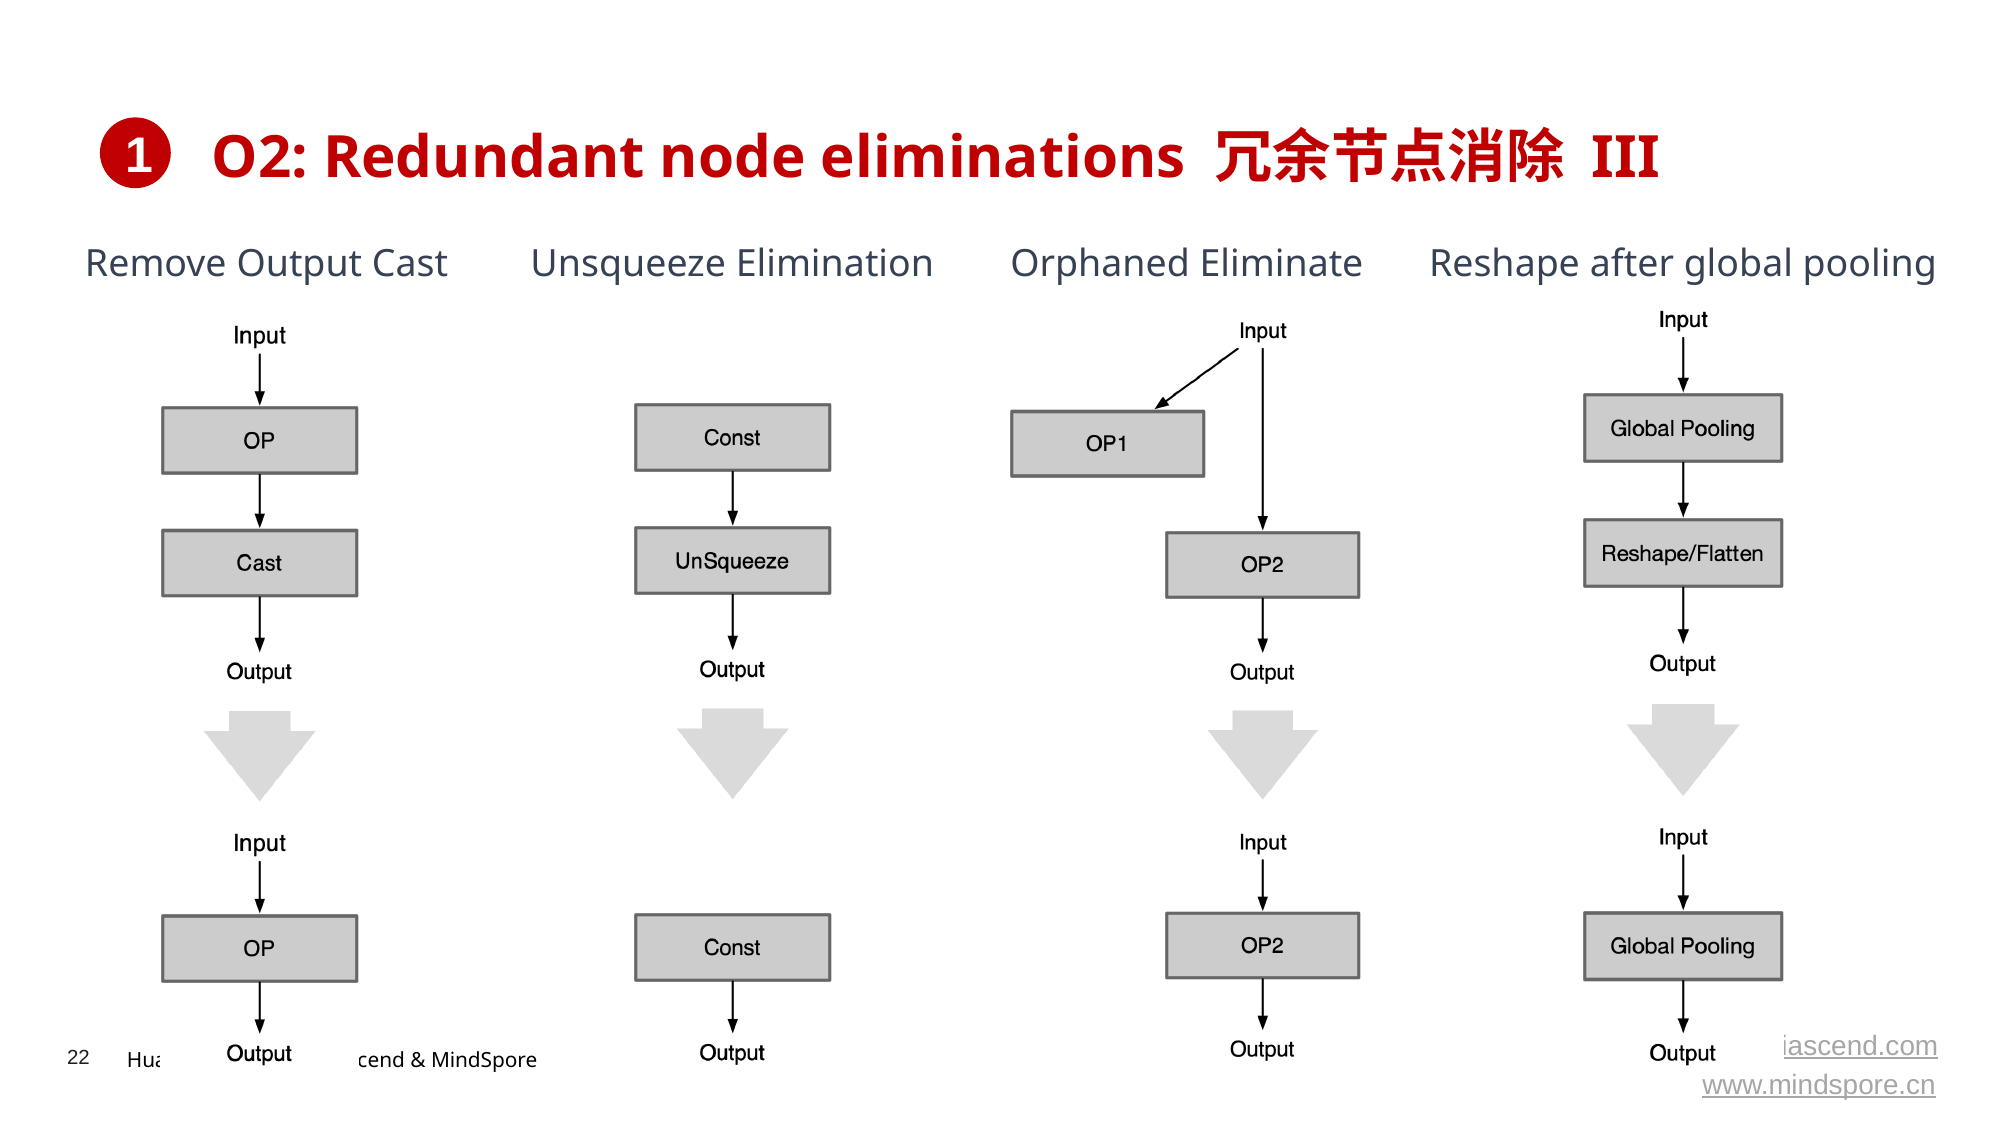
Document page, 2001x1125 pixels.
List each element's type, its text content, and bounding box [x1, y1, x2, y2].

picture [633, 402, 832, 1071]
text_box 1 [99, 117, 171, 189]
text_box Remove Output Cast [70, 231, 463, 292]
text_box Reshape after global pooling [1414, 231, 1952, 292]
picture [160, 315, 359, 1071]
picture [1582, 300, 1785, 1071]
text_box Orphaned Eliminate [995, 231, 1379, 292]
title O2: Redundant node eliminations 冗余节点消除 III [197, 111, 1901, 209]
text_box Unsqueeze Elimination [515, 231, 950, 292]
picture [1009, 311, 1361, 1068]
